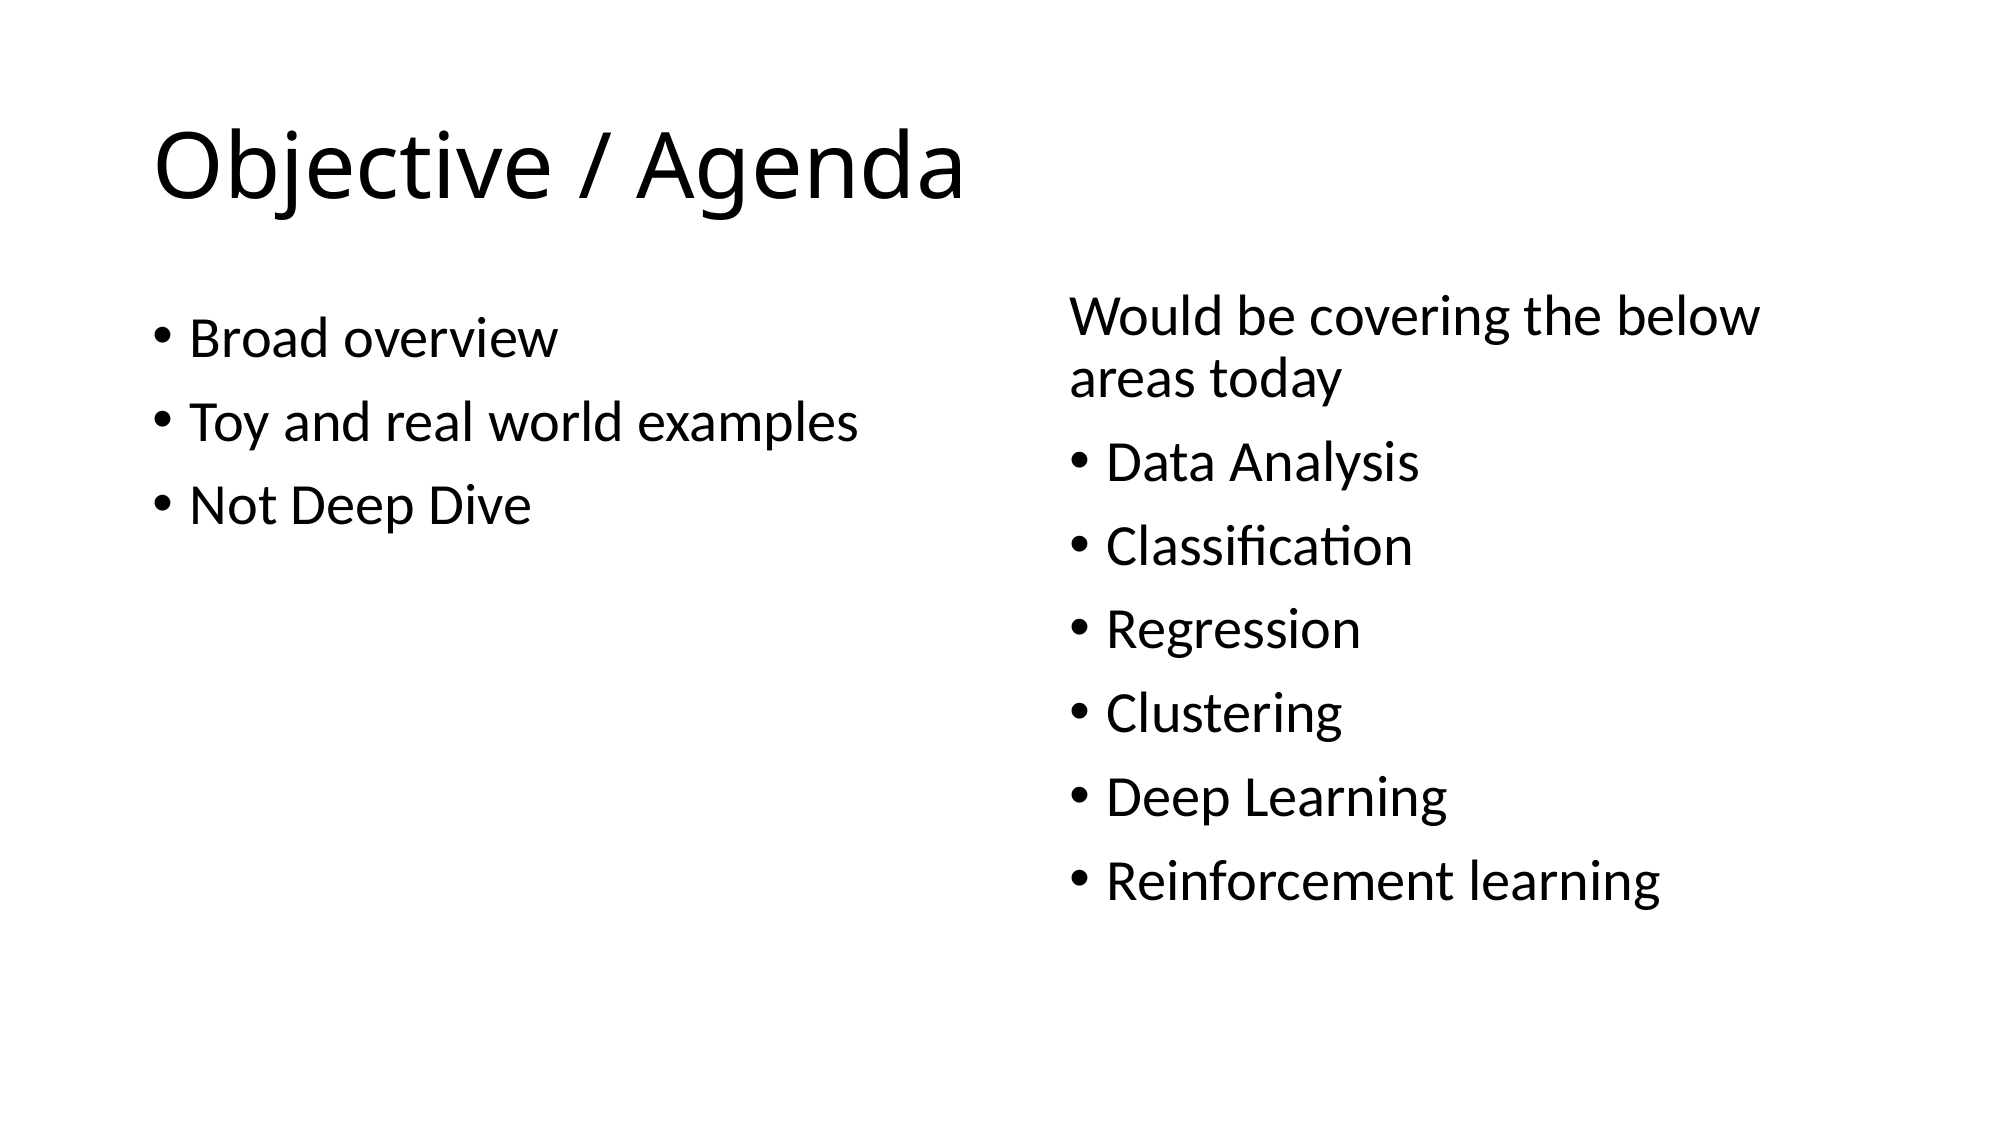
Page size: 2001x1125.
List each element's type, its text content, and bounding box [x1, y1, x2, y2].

list Broad overview Toy and real world examples Not Deep Dive [137, 299, 919, 1014]
text_box Would be covering the below areas today Data Analysis Classification Regression Clustering Deep Learning Reinforcement learning [1054, 277, 1836, 992]
title Objective / Agenda [137, 59, 1863, 278]
